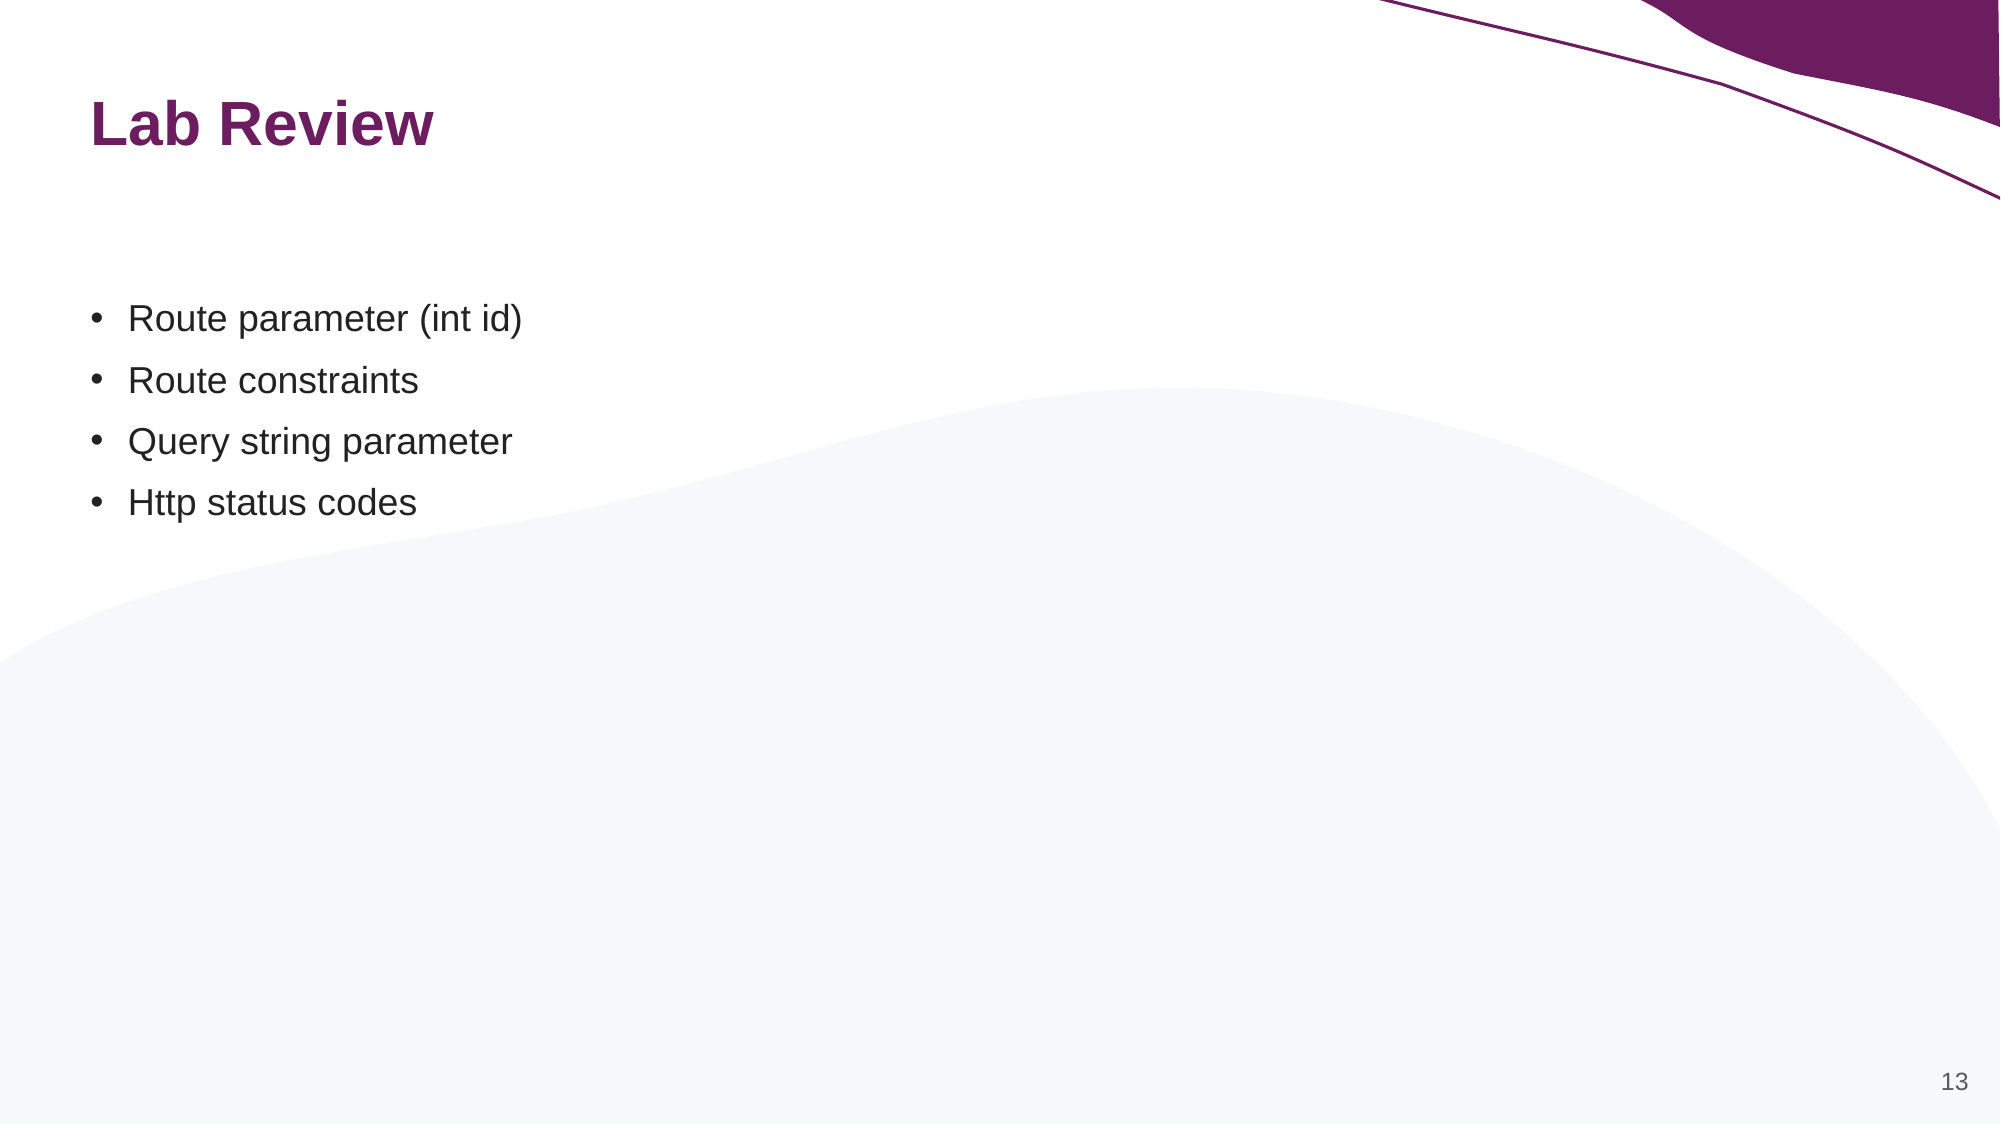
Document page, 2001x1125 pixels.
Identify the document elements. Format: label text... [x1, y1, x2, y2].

list Route parameter (int id) Route constraints Query string parameter Http status codes [90, 299, 1910, 1034]
title Lab Review [90, 91, 1910, 278]
slide_number 13 [1909, 1035, 2000, 1125]
